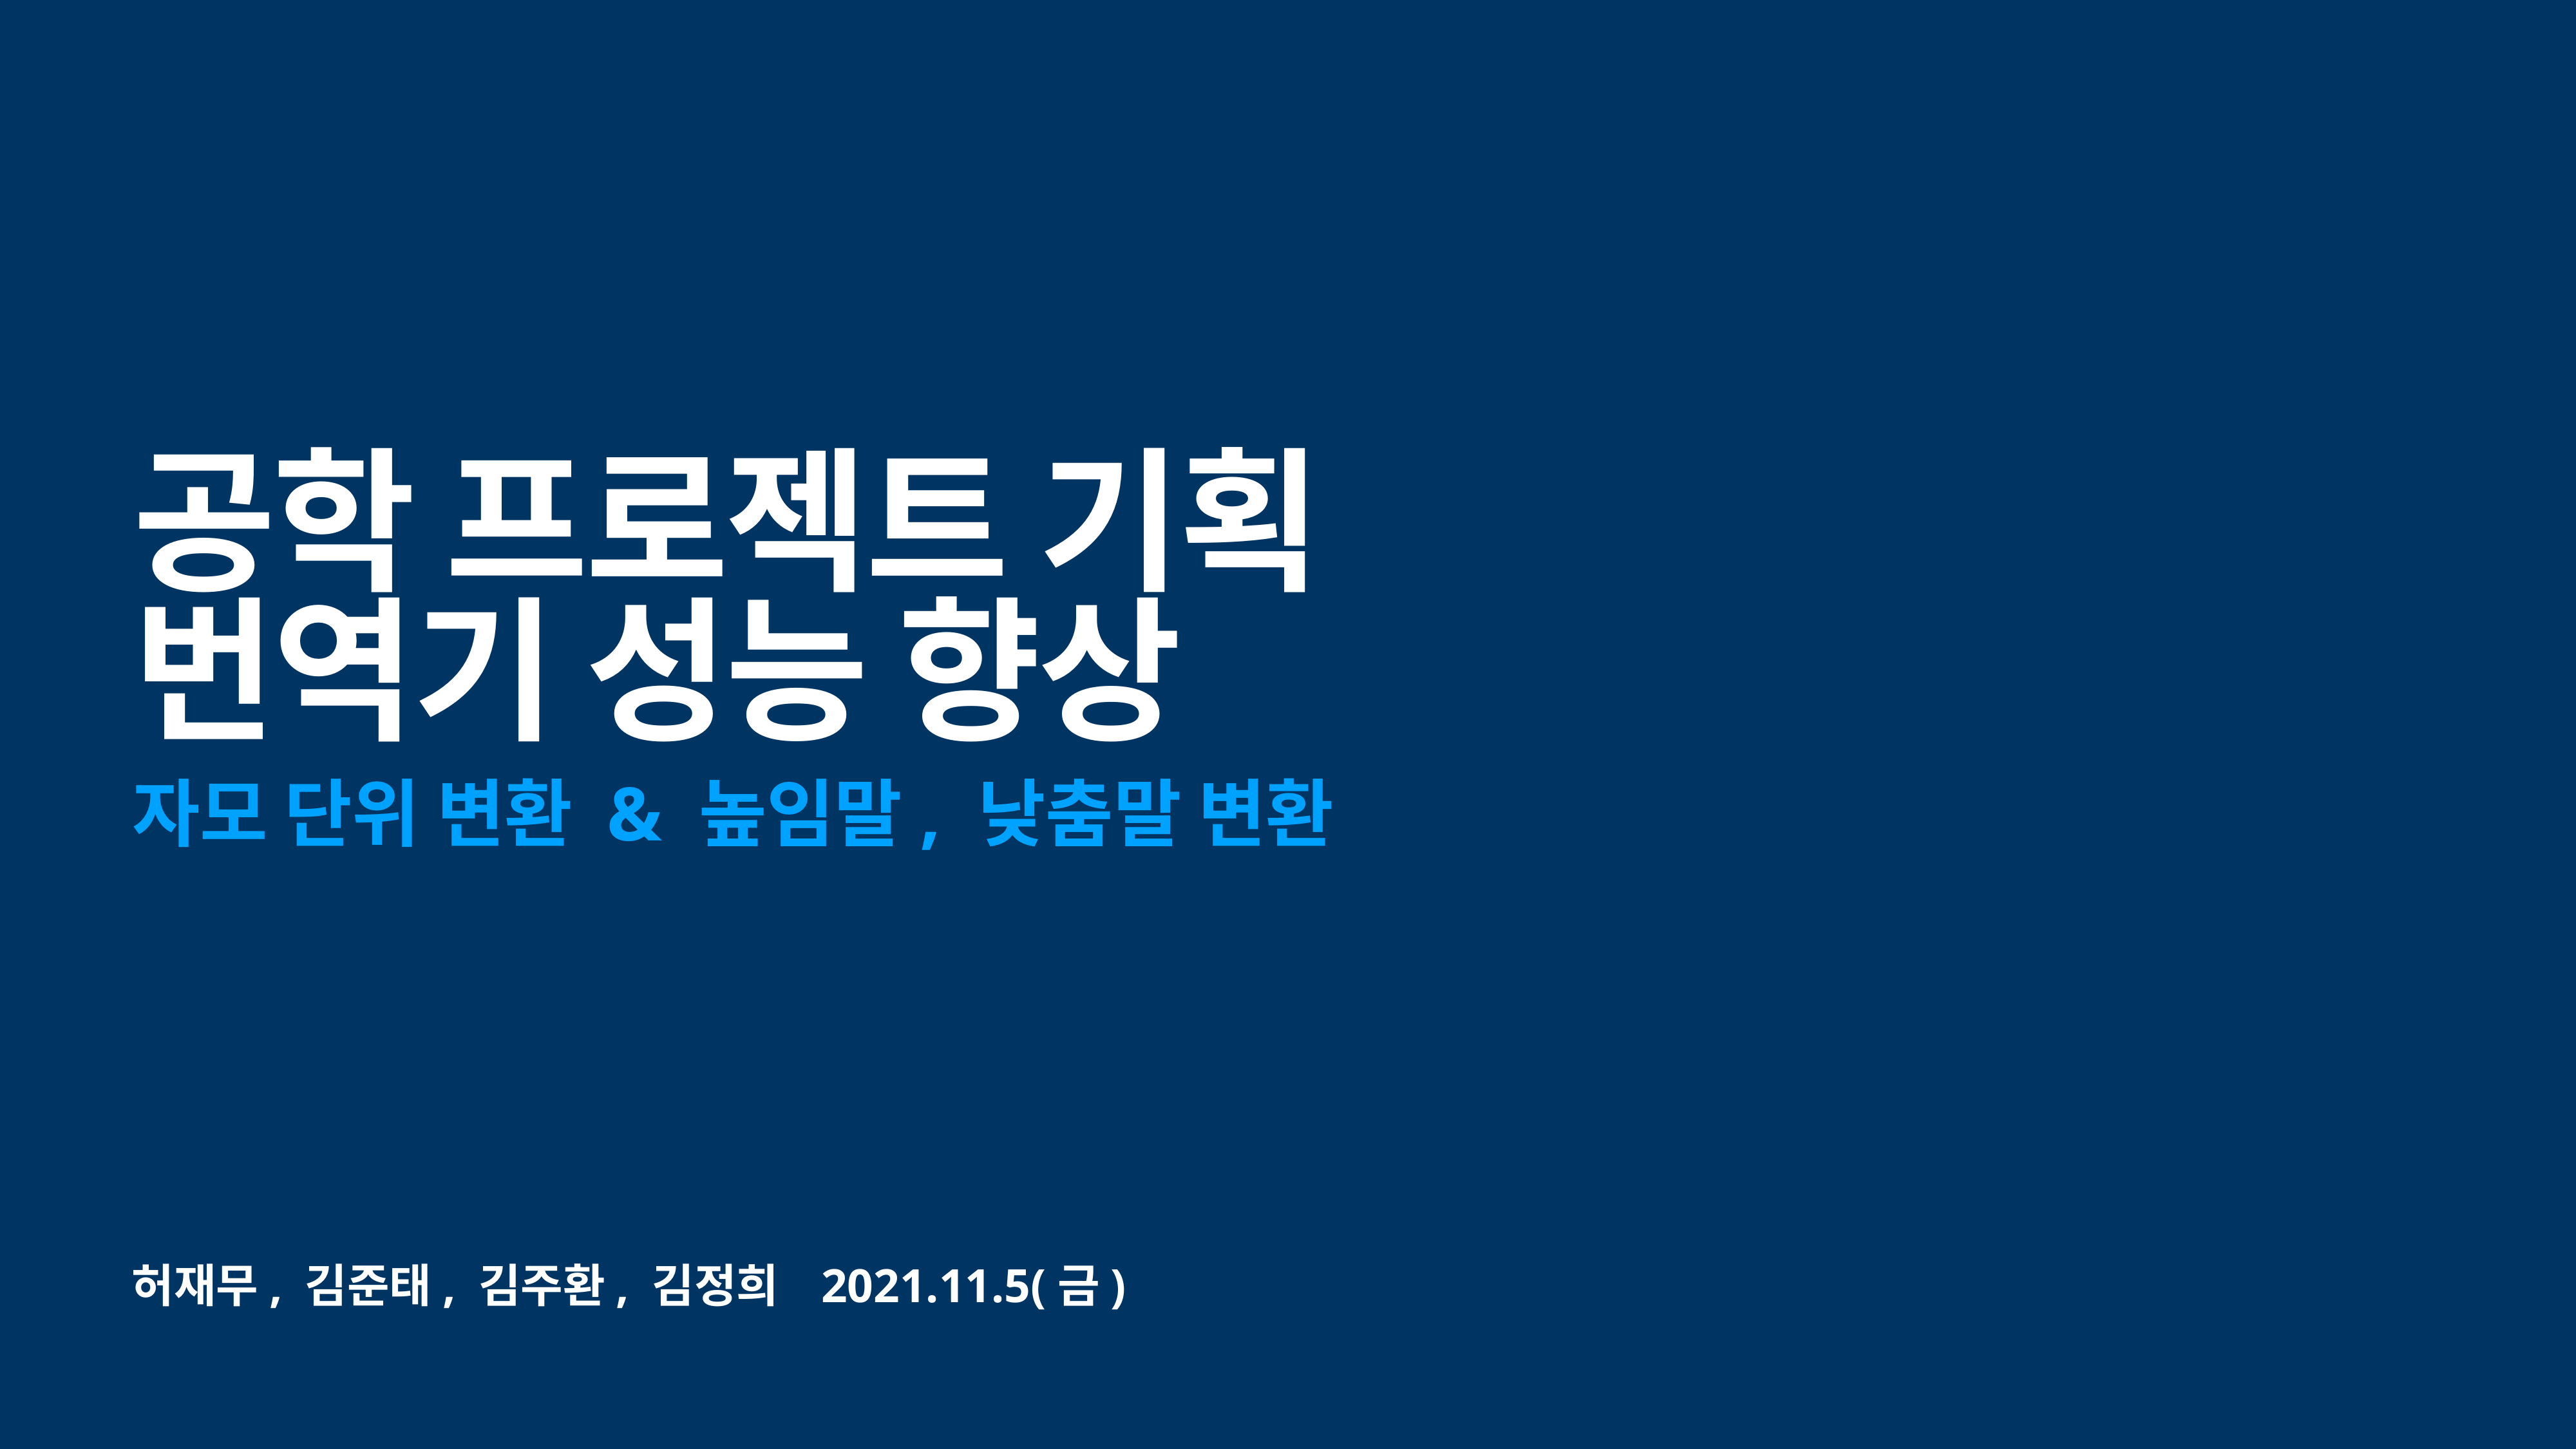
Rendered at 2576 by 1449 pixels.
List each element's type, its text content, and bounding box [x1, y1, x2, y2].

title 공학 프로젝트 기획 번역기 성능 향상 [127, 271, 2449, 764]
list 허재무, 김준태, 김주환, 김정희 2021.11.5(금) [126, 1251, 2448, 1320]
subtitle 자모 단위 변환 & 높임말, 낮춤말 변환 [126, 761, 2448, 963]
